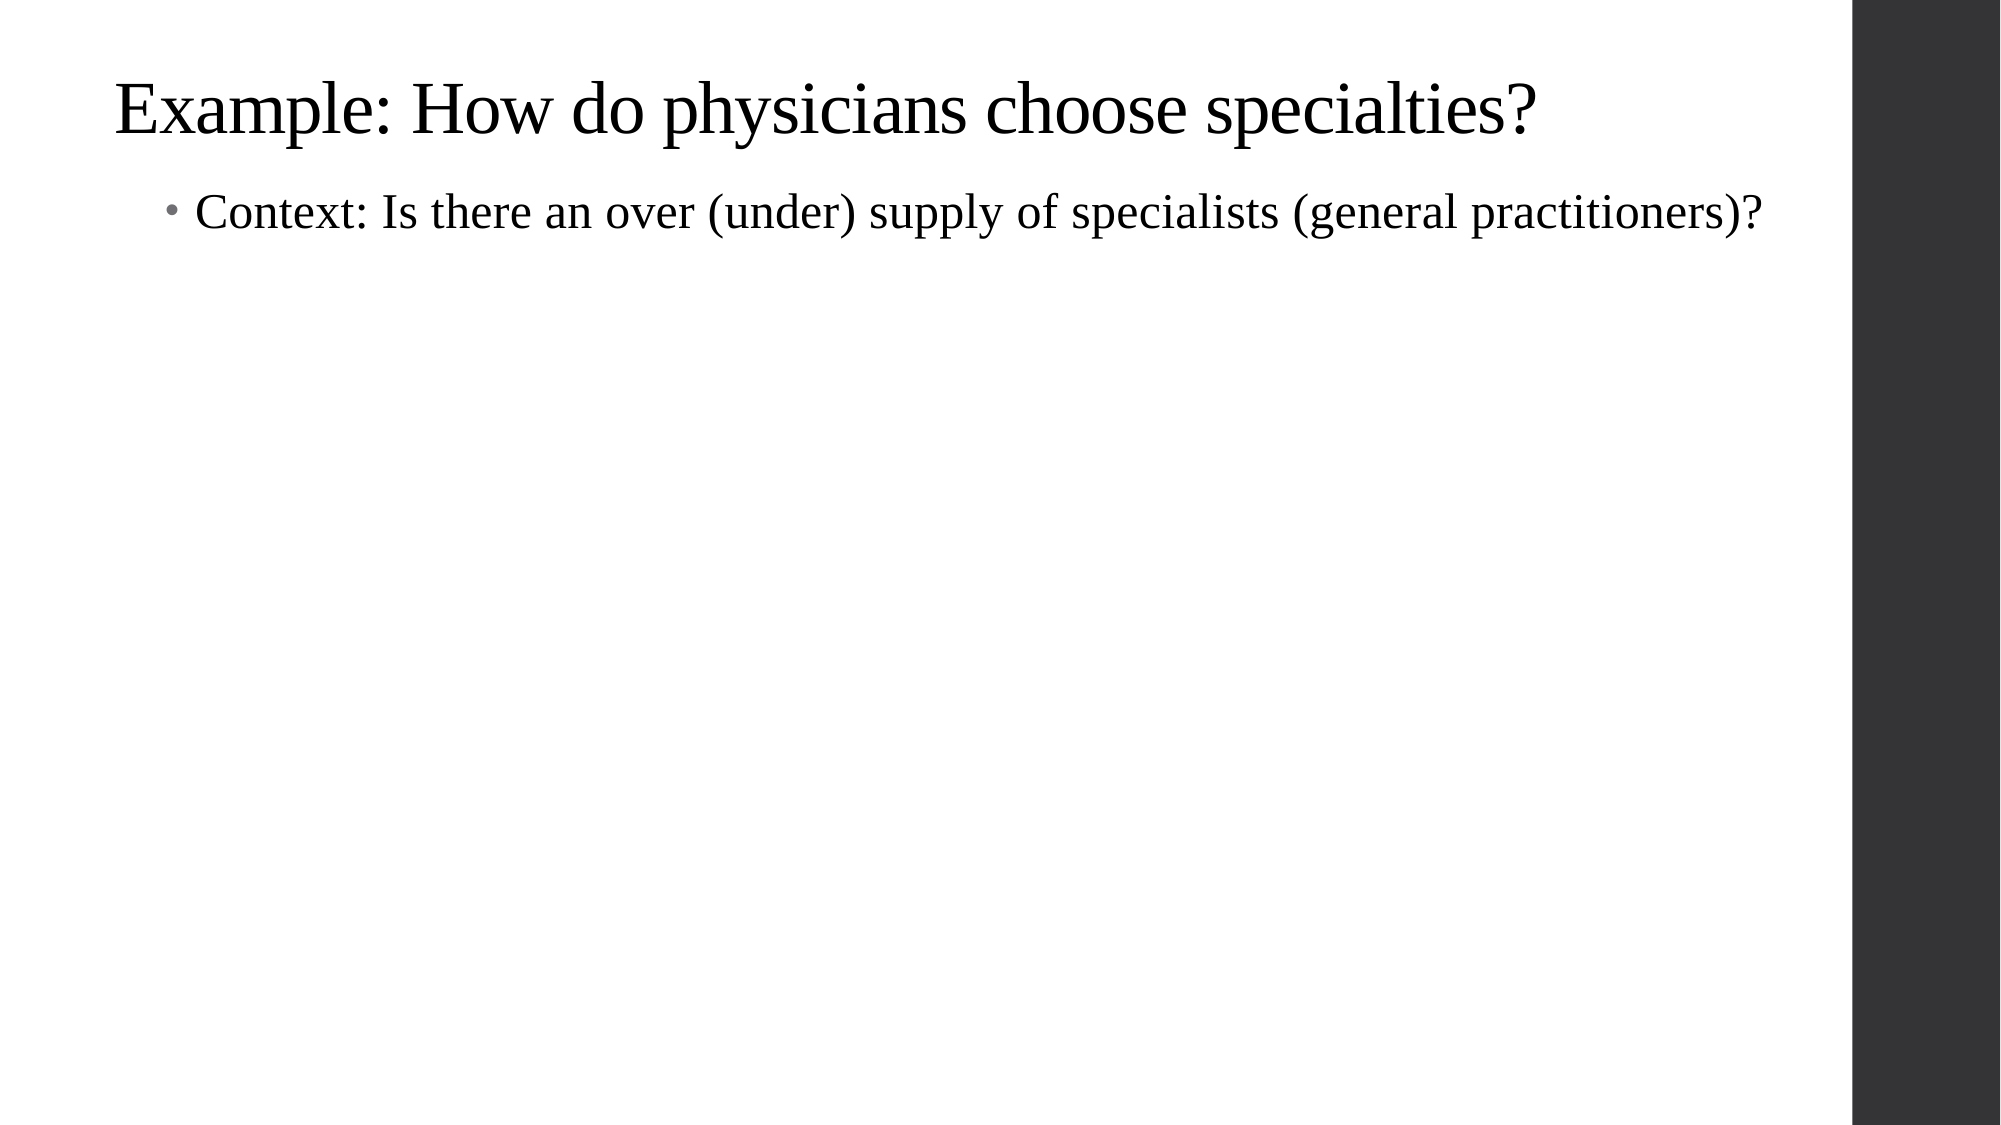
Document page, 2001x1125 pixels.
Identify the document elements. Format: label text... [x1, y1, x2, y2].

title Example: How do physicians choose specialties? [99, 55, 1813, 158]
list Context: Is there an over (under) supply of specialists (general practitioners)? [150, 174, 1788, 1019]
